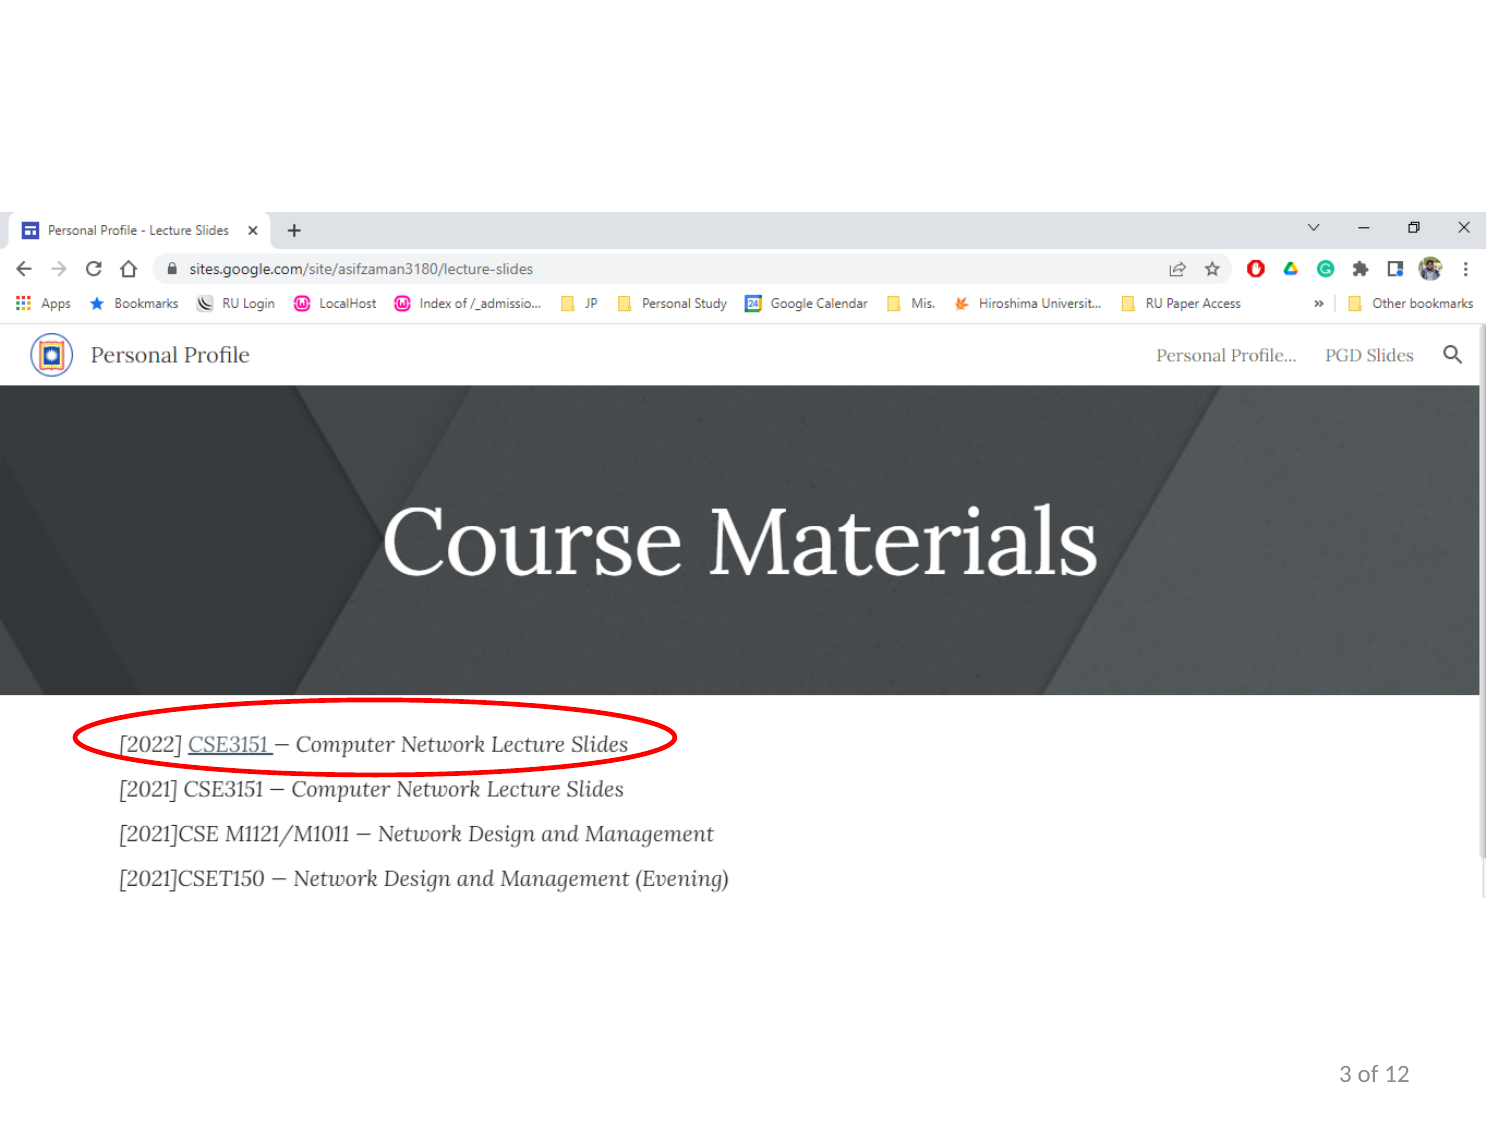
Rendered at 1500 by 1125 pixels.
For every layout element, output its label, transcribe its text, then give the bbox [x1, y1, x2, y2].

slide_number 3 of 12 [1074, 1042, 1425, 1103]
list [0, 212, 1486, 899]
